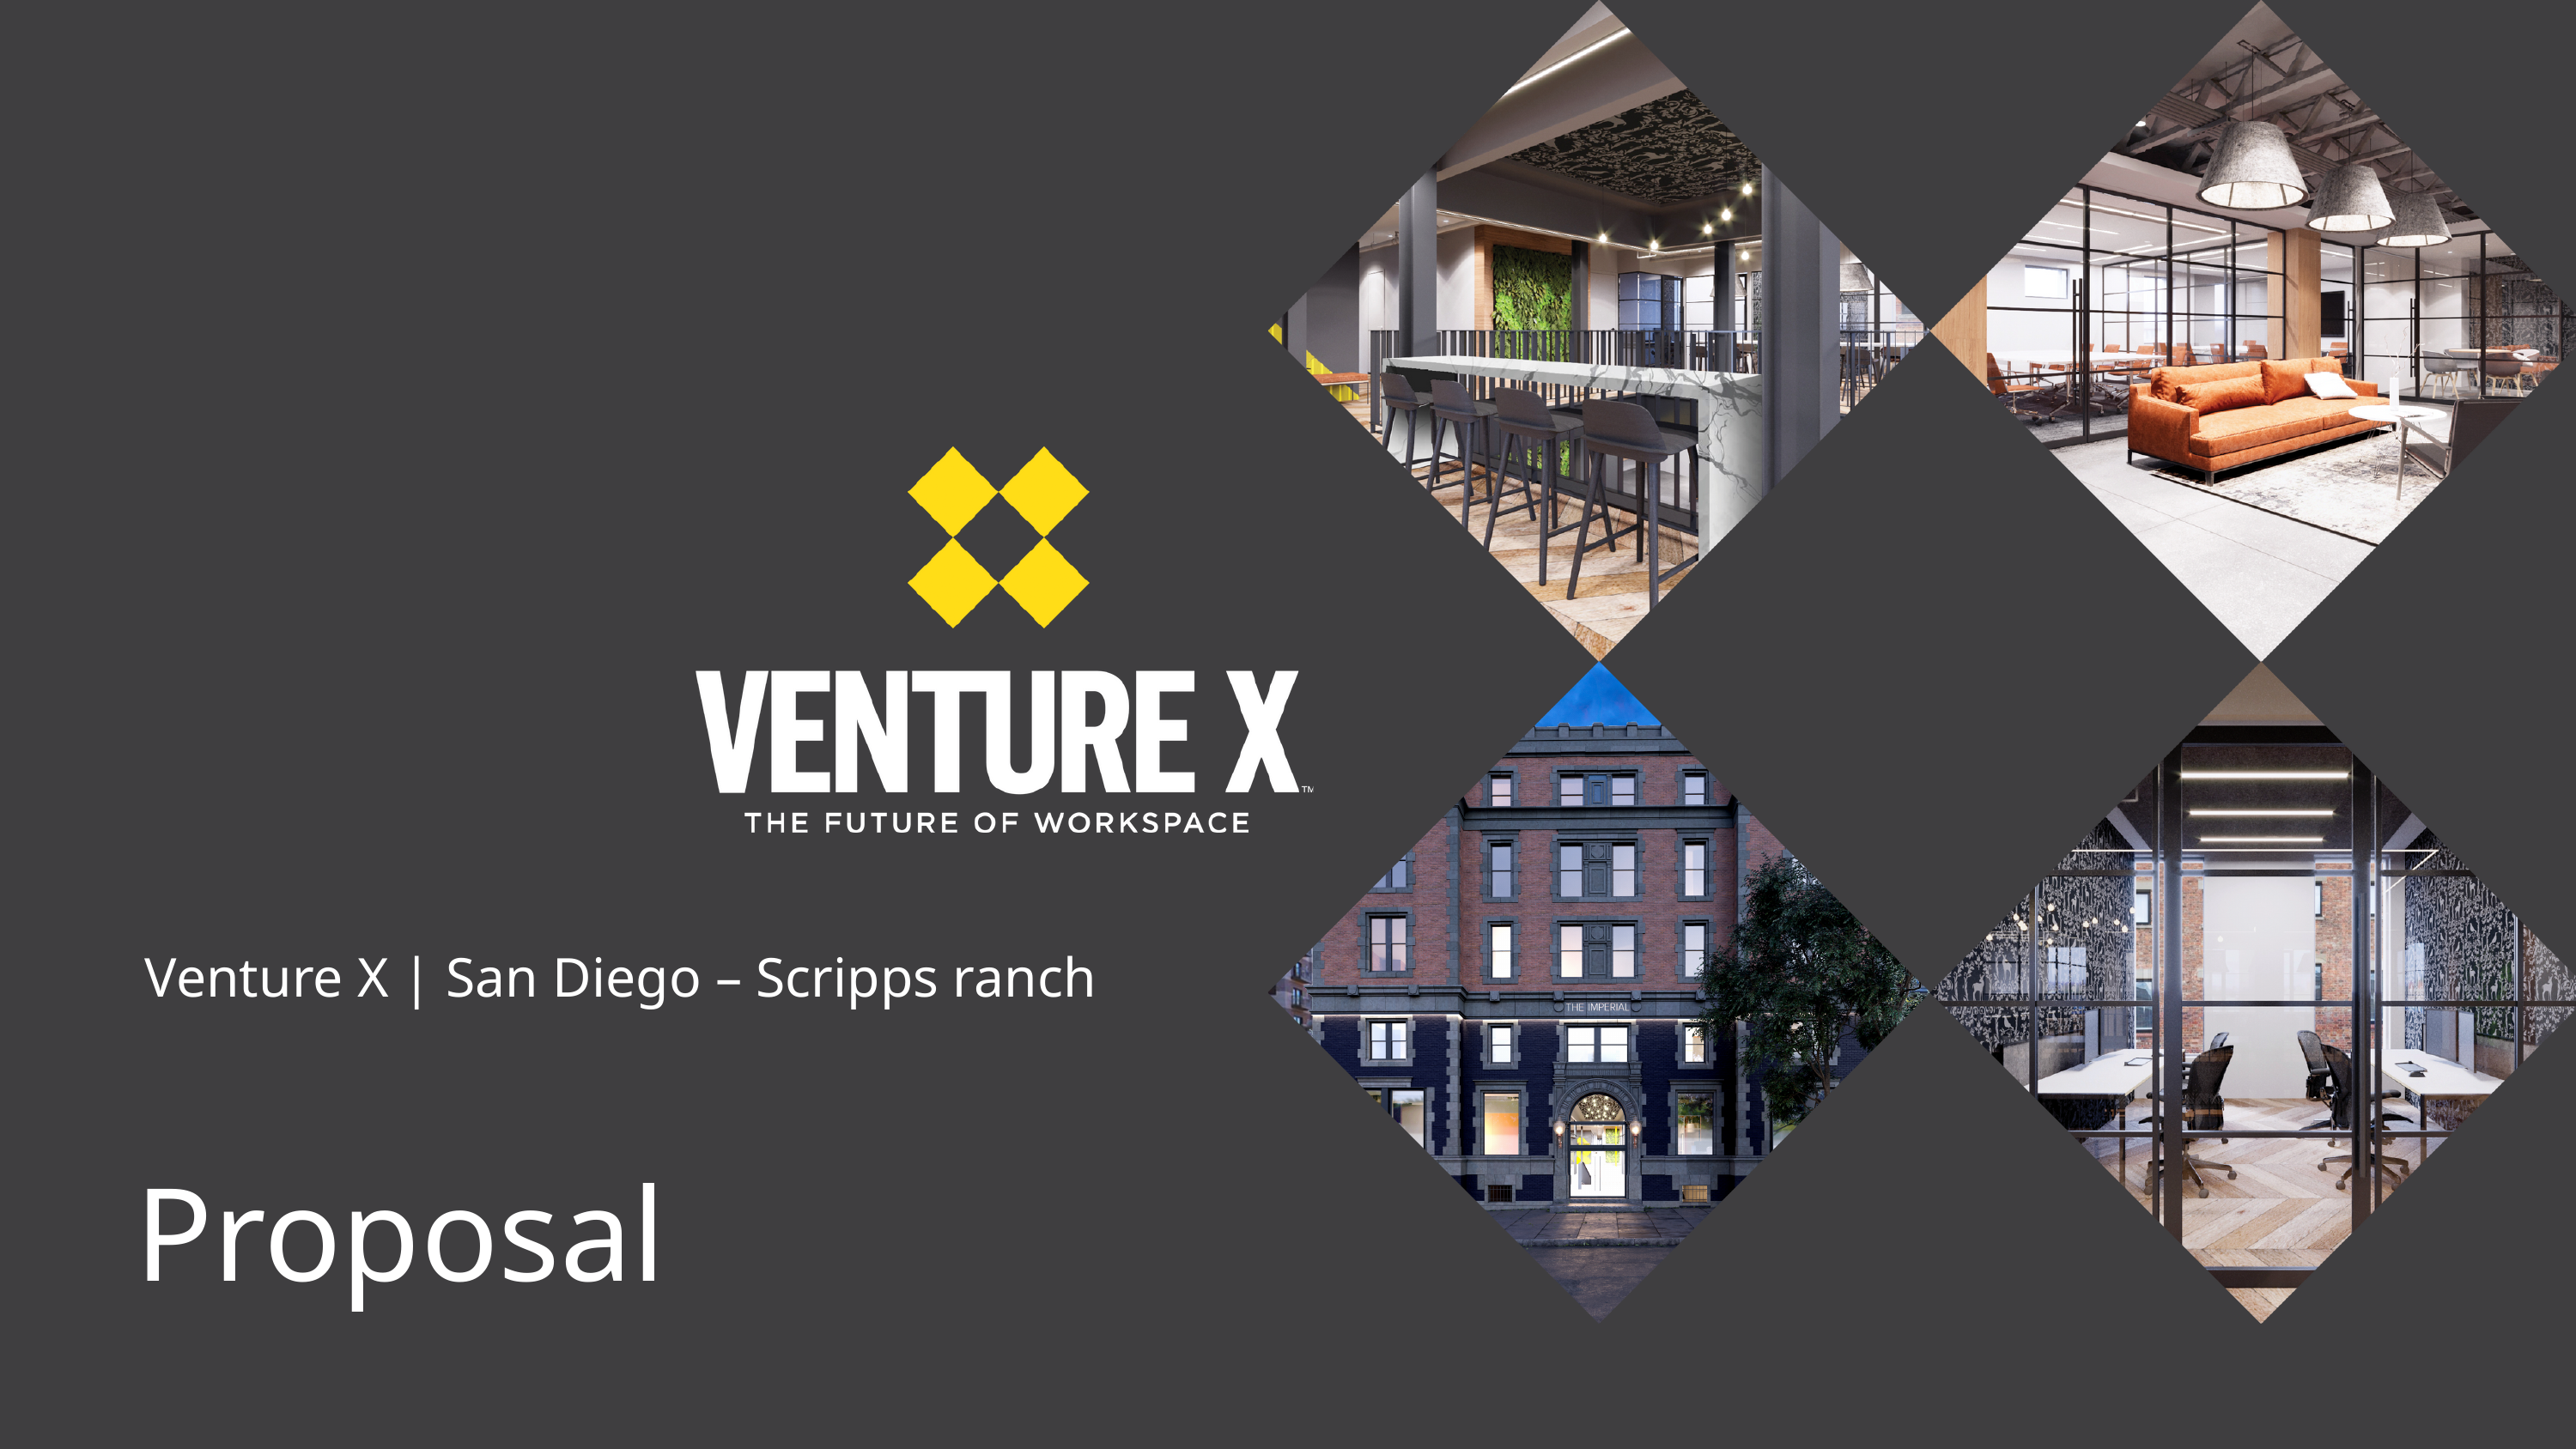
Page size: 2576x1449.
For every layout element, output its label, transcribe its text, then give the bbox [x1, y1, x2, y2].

text_box Venture X | San Diego – Scripps ranch [144, 949, 1139, 1008]
text_box [1930, 0, 2576, 661]
text_box [1930, 661, 2576, 1324]
text_box [1267, 661, 1930, 1324]
text_box [1267, 0, 1930, 661]
text_box [696, 446, 1267, 833]
text_box Proposal [135, 1028, 1096, 1307]
